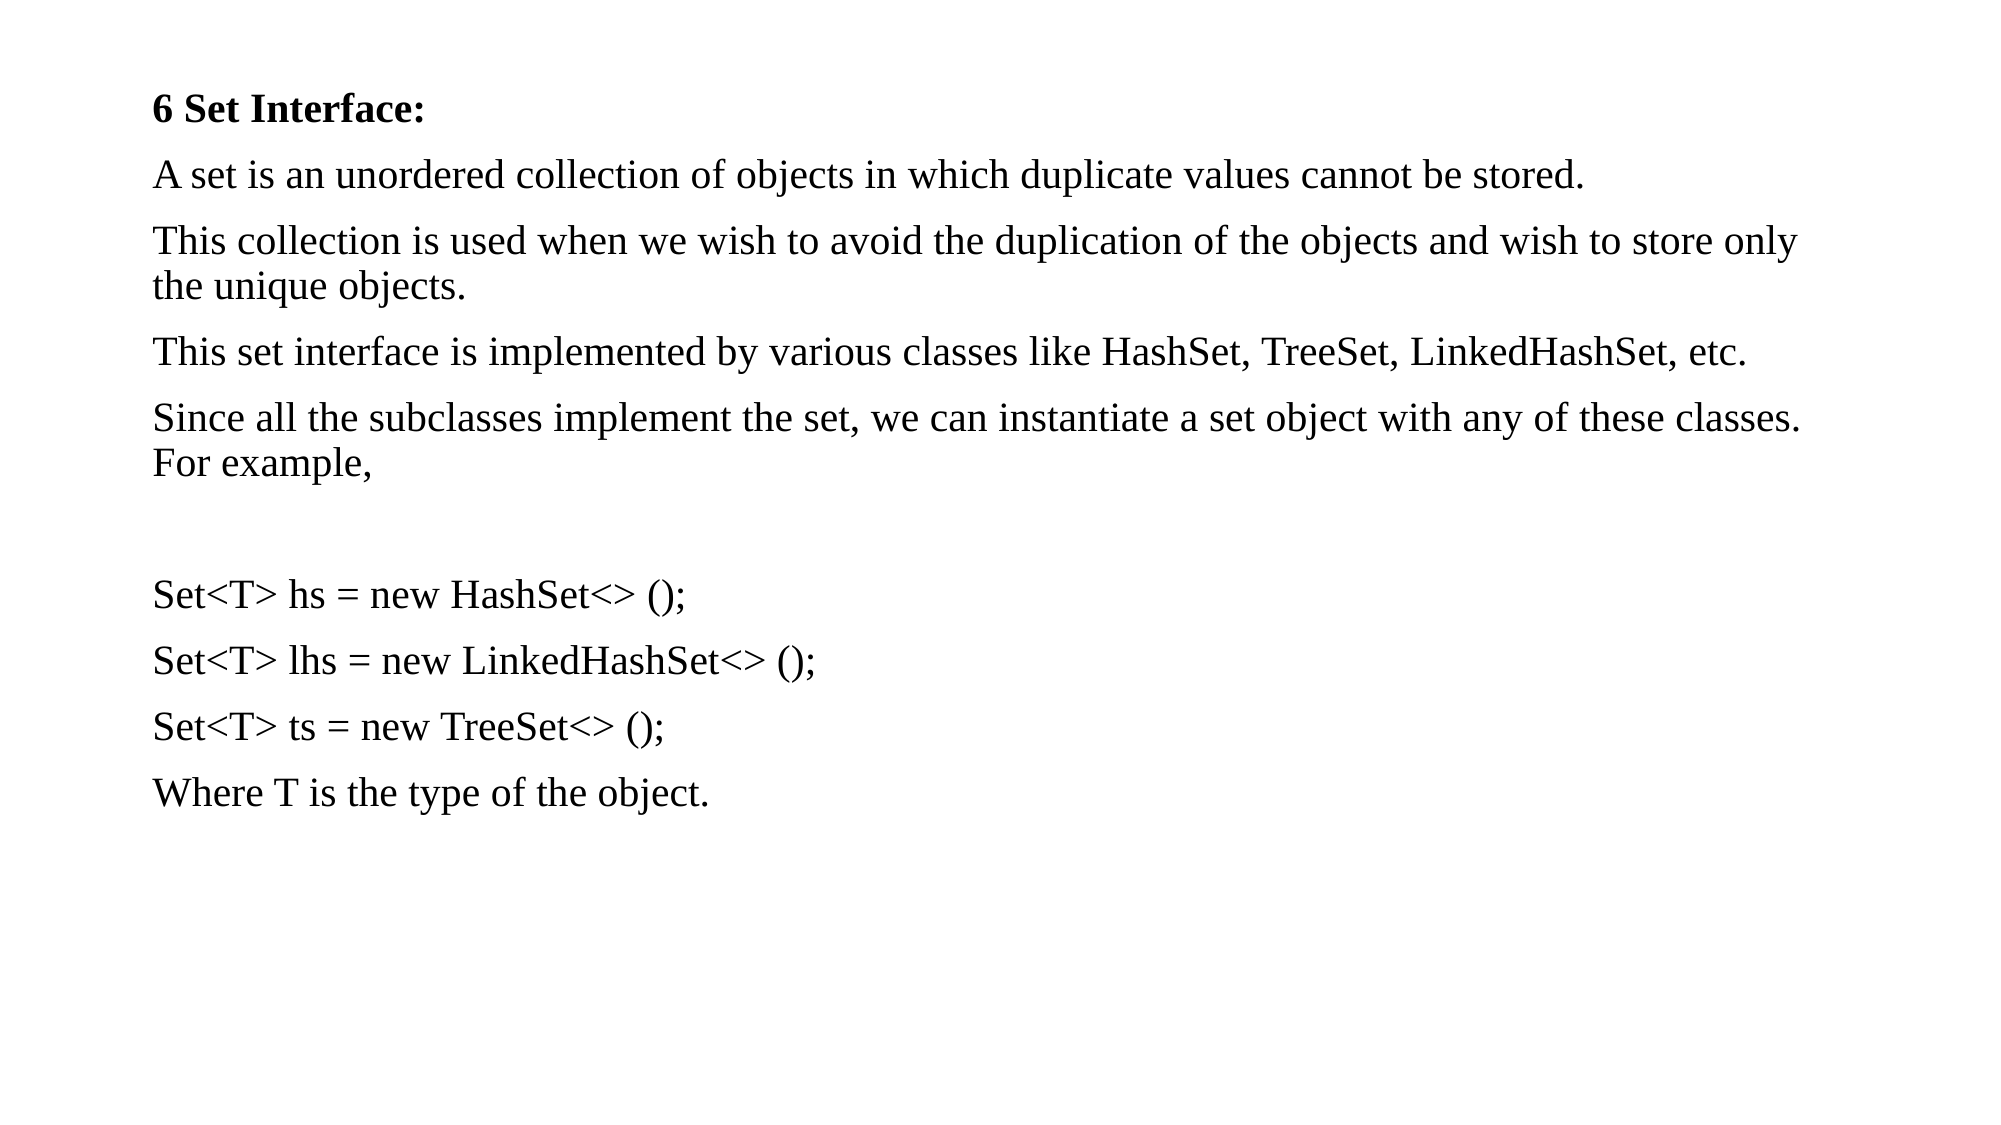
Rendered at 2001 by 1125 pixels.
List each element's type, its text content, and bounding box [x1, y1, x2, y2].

list 6 Set Interface: A set is an unordered collection of objects in which duplicate values cannot be stored. This collection is used when we wish to avoid the duplication of the objects and wish to store only the unique objects. This set interface is implemented by various classes like HashSet, TreeSet, LinkedHashSet, etc. Since all the subclasses implement the set, we can instantiate a set object with any of these classes. For example, Set<T> hs = new HashSet<> (); Set<T> lhs = new LinkedHashSet<> (); Set<T> ts = new TreeSet<> (); Where T is the type of the object. [137, 79, 1863, 1014]
